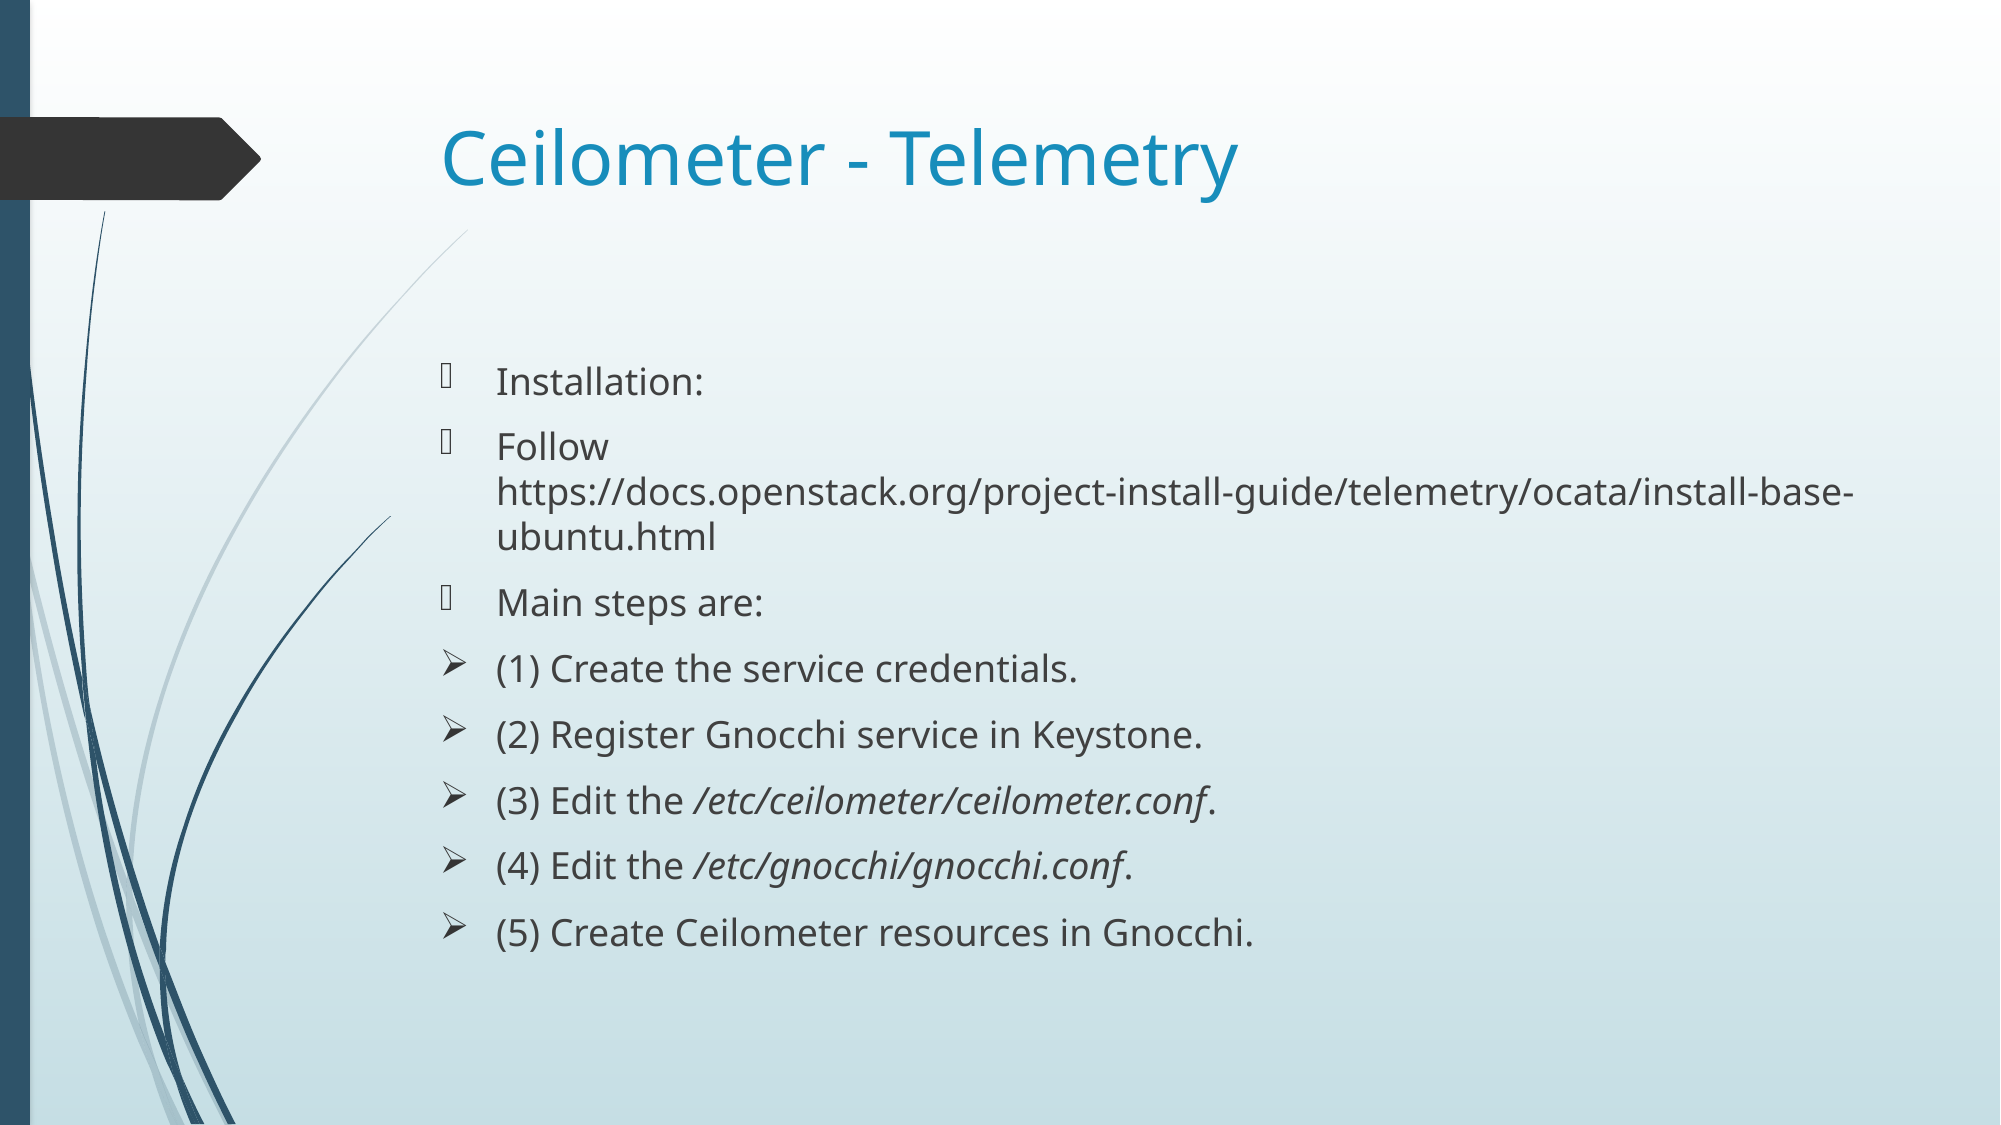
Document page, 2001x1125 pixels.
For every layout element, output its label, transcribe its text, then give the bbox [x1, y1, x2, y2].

list Installation: Follow https://docs.openstack.org/project-install-guide/telemetry/ocata/install-base-ubuntu.html Main steps are: (1) Create the service credentials. (2) Register Gnocchi service in Keystone. (3) Edit the /etc/ceilometer/ceilometer.conf. (4) Edit the /etc/gnocchi/gnocchi.conf. (5) Create Ceilometer resources in Gnocchi. [424, 350, 1888, 970]
title Ceilometer - Telemetry [425, 102, 1888, 313]
